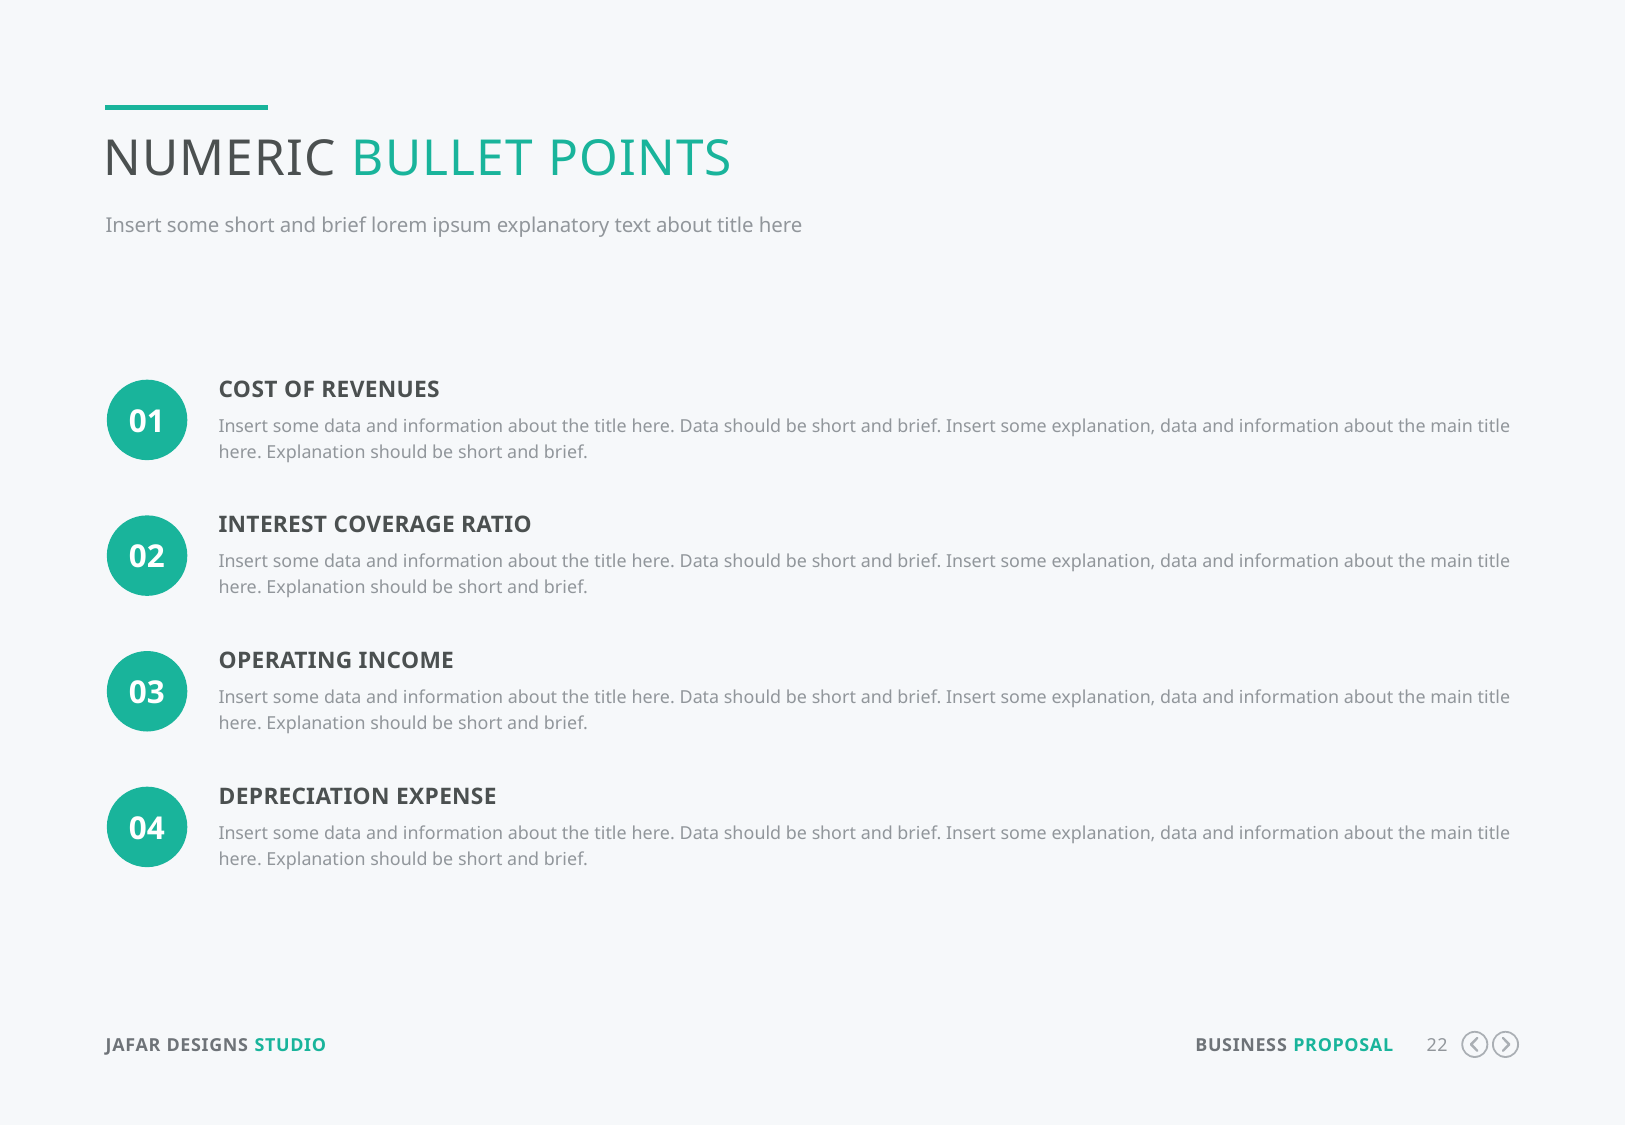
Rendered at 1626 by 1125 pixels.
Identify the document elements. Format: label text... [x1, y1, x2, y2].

list Numeric Bullet Points [103, 125, 1518, 188]
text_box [106, 786, 188, 868]
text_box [218, 645, 1518, 734]
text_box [106, 515, 188, 596]
list Insert some short and brief lorem ipsum explanatory text about title here [105, 209, 1519, 241]
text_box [218, 781, 1518, 870]
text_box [218, 374, 1518, 463]
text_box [106, 650, 188, 732]
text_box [218, 510, 1518, 599]
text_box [106, 379, 188, 461]
